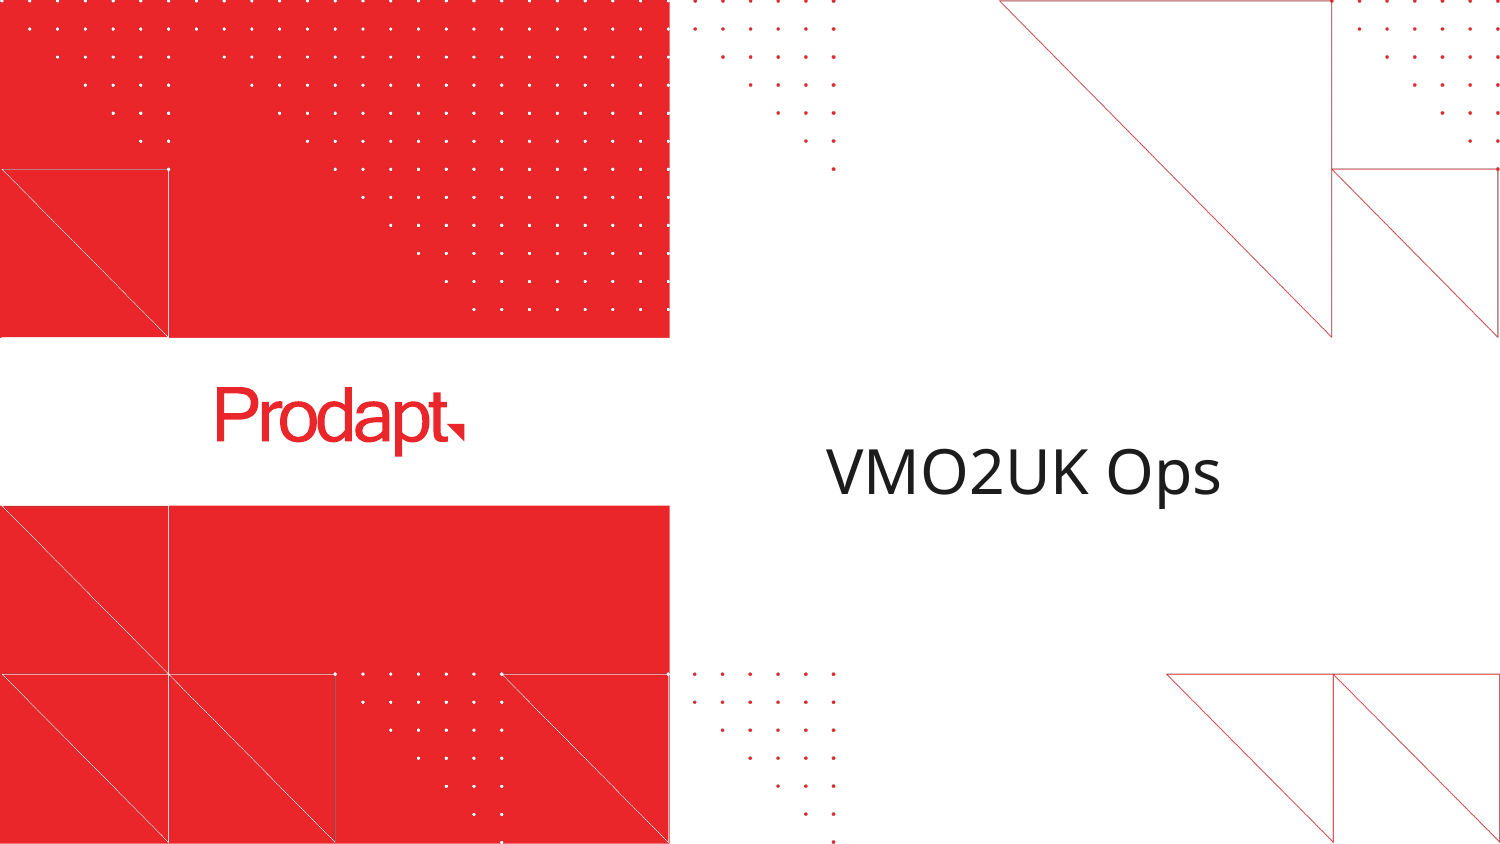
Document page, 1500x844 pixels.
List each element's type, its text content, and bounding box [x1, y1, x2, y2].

picture [0, 0, 1500, 338]
list VMO2UK Ops [811, 24, 1430, 515]
picture [0, 506, 1500, 844]
